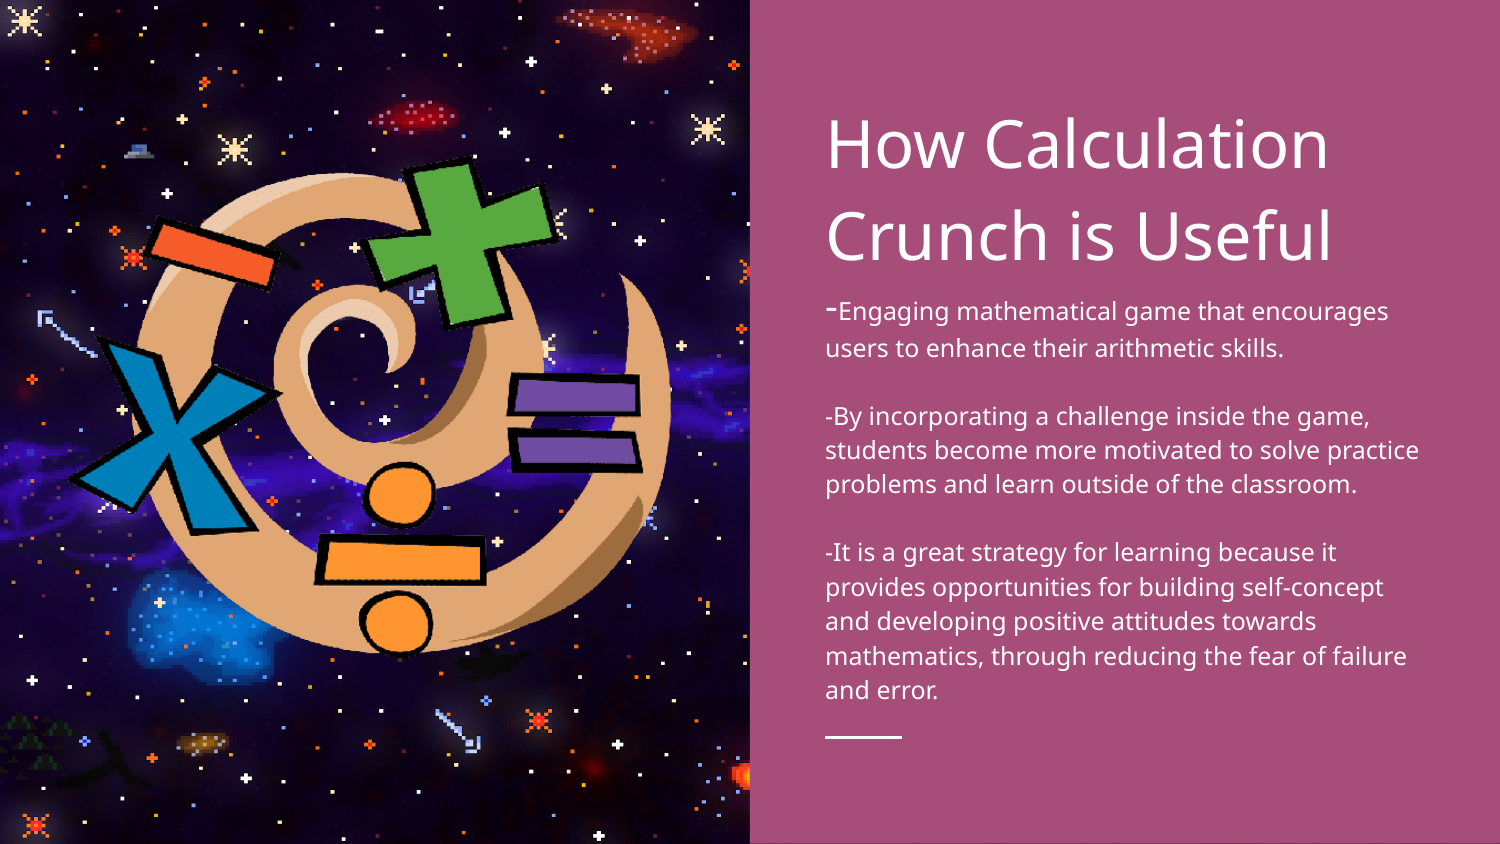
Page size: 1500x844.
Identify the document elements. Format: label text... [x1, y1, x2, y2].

list How Calculation Crunch is Useful -Engaging mathematical game that encourages users to enhance their arithmetic skills. -By incorporating a challenge inside the game, students become more motivated to solve practice problems and learn outside of the classroom. -It is a great strategy for learning because it provides opportunities for building self-concept and developing positive attitudes towards mathematics, through reducing the fear of failure and error. [810, 68, 1440, 725]
picture [0, 0, 749, 844]
